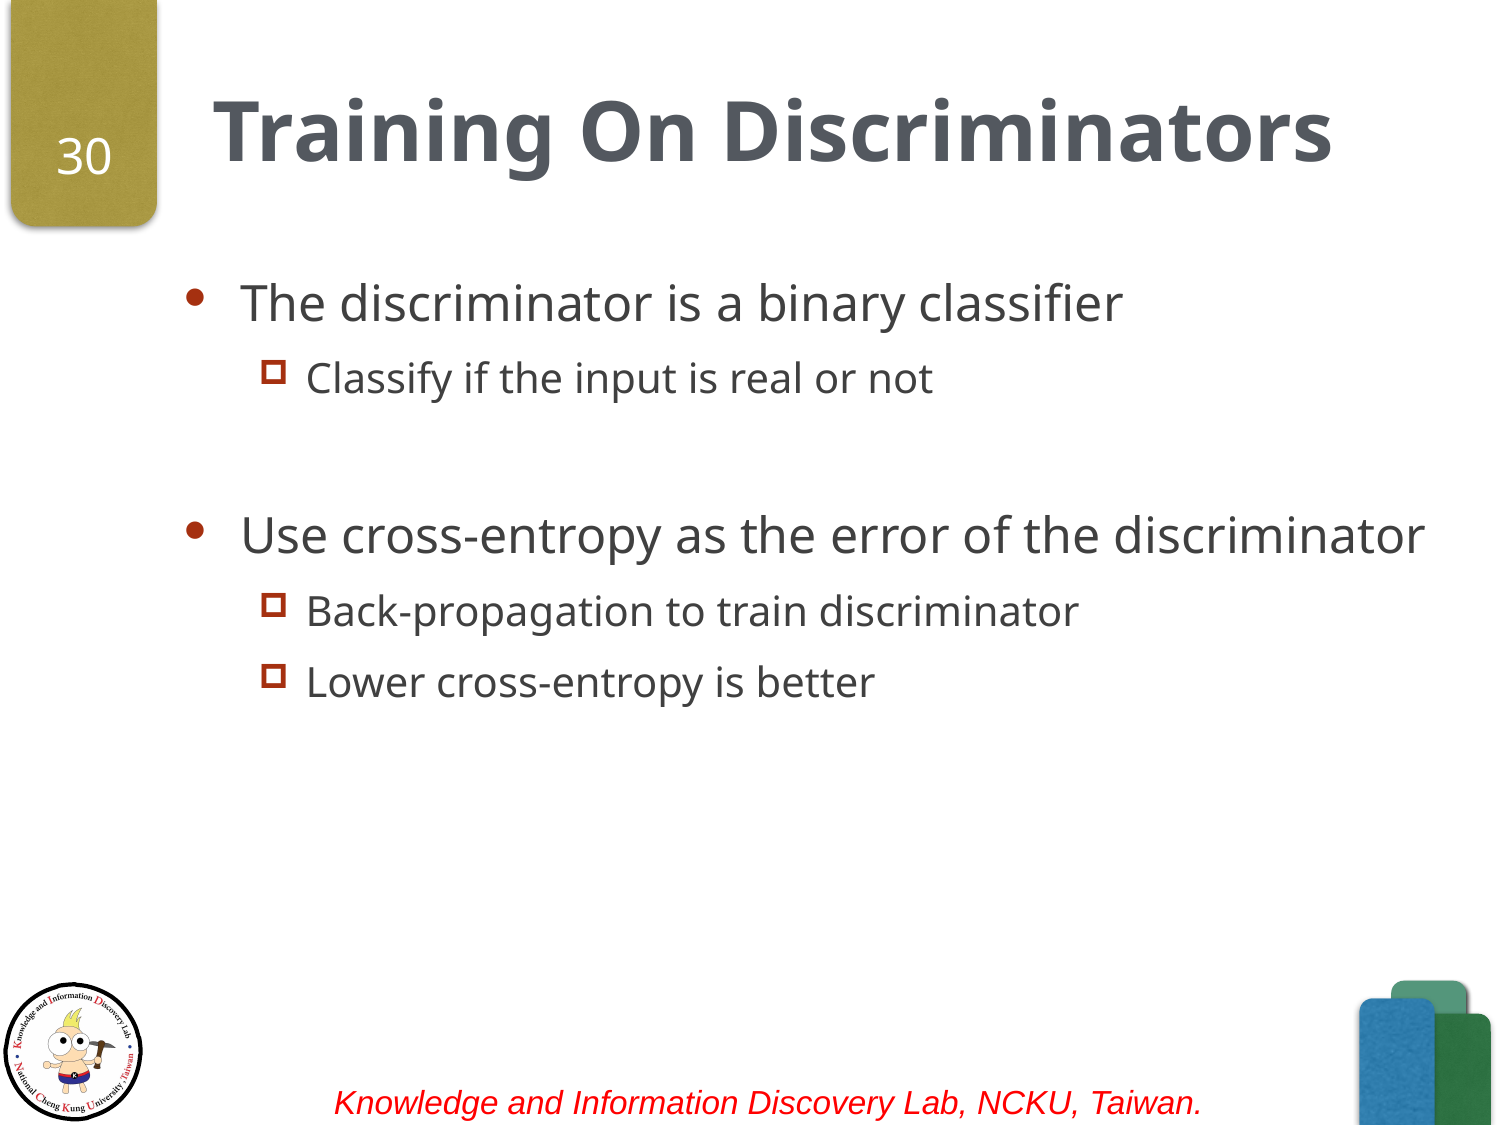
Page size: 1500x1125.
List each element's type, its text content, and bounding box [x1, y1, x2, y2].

picture [1359, 1013, 1491, 1125]
picture [8, 987, 138, 1117]
list The discriminator is a binary classifier Classify if the input is real or not Use cross-entropy as the error of the discriminator Back-propagation to train discriminator Lower cross-entropy is better [168, 263, 1466, 1093]
title Training On Discriminators [168, 14, 1379, 243]
picture [11, 0, 157, 227]
slide_number 30 [26, 129, 143, 190]
